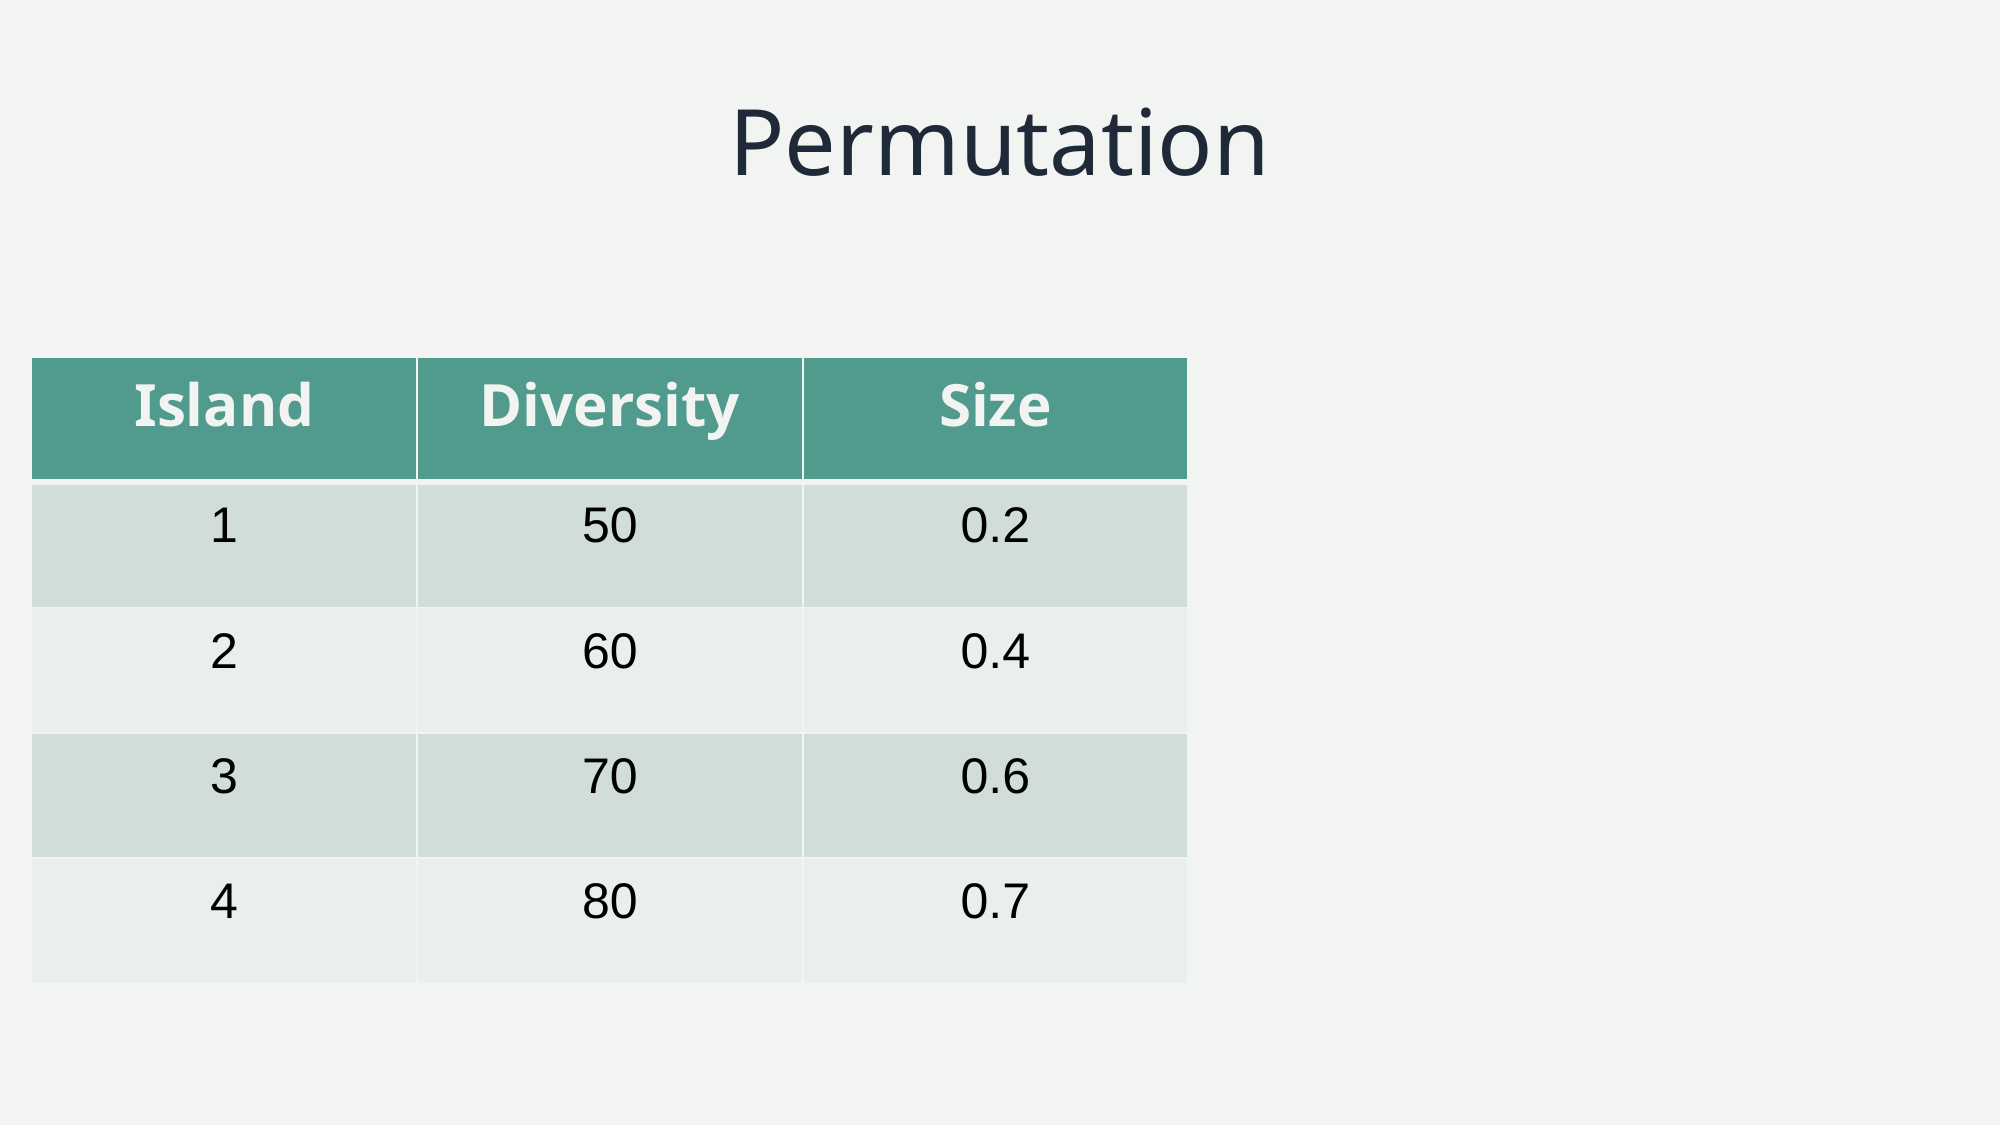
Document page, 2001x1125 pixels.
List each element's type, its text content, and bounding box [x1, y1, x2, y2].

table_header Island [32, 358, 416, 479]
table_header Diversity [418, 358, 802, 479]
table_cell 80 [418, 859, 802, 983]
table_cell 50 [418, 485, 802, 607]
table_cell 0.6 [804, 734, 1187, 857]
table_cell 60 [418, 608, 802, 732]
table_cell 1 [32, 485, 416, 607]
table_cell 4 [32, 859, 416, 983]
table_cell 3 [32, 734, 416, 857]
table_header Size [804, 358, 1187, 479]
table_cell 0.2 [804, 485, 1187, 607]
table_cell 0.4 [804, 608, 1187, 732]
table_cell 0.7 [804, 859, 1187, 983]
title Permutation [99, 45, 1900, 233]
table_cell 70 [418, 734, 802, 857]
table_cell 2 [32, 608, 416, 732]
